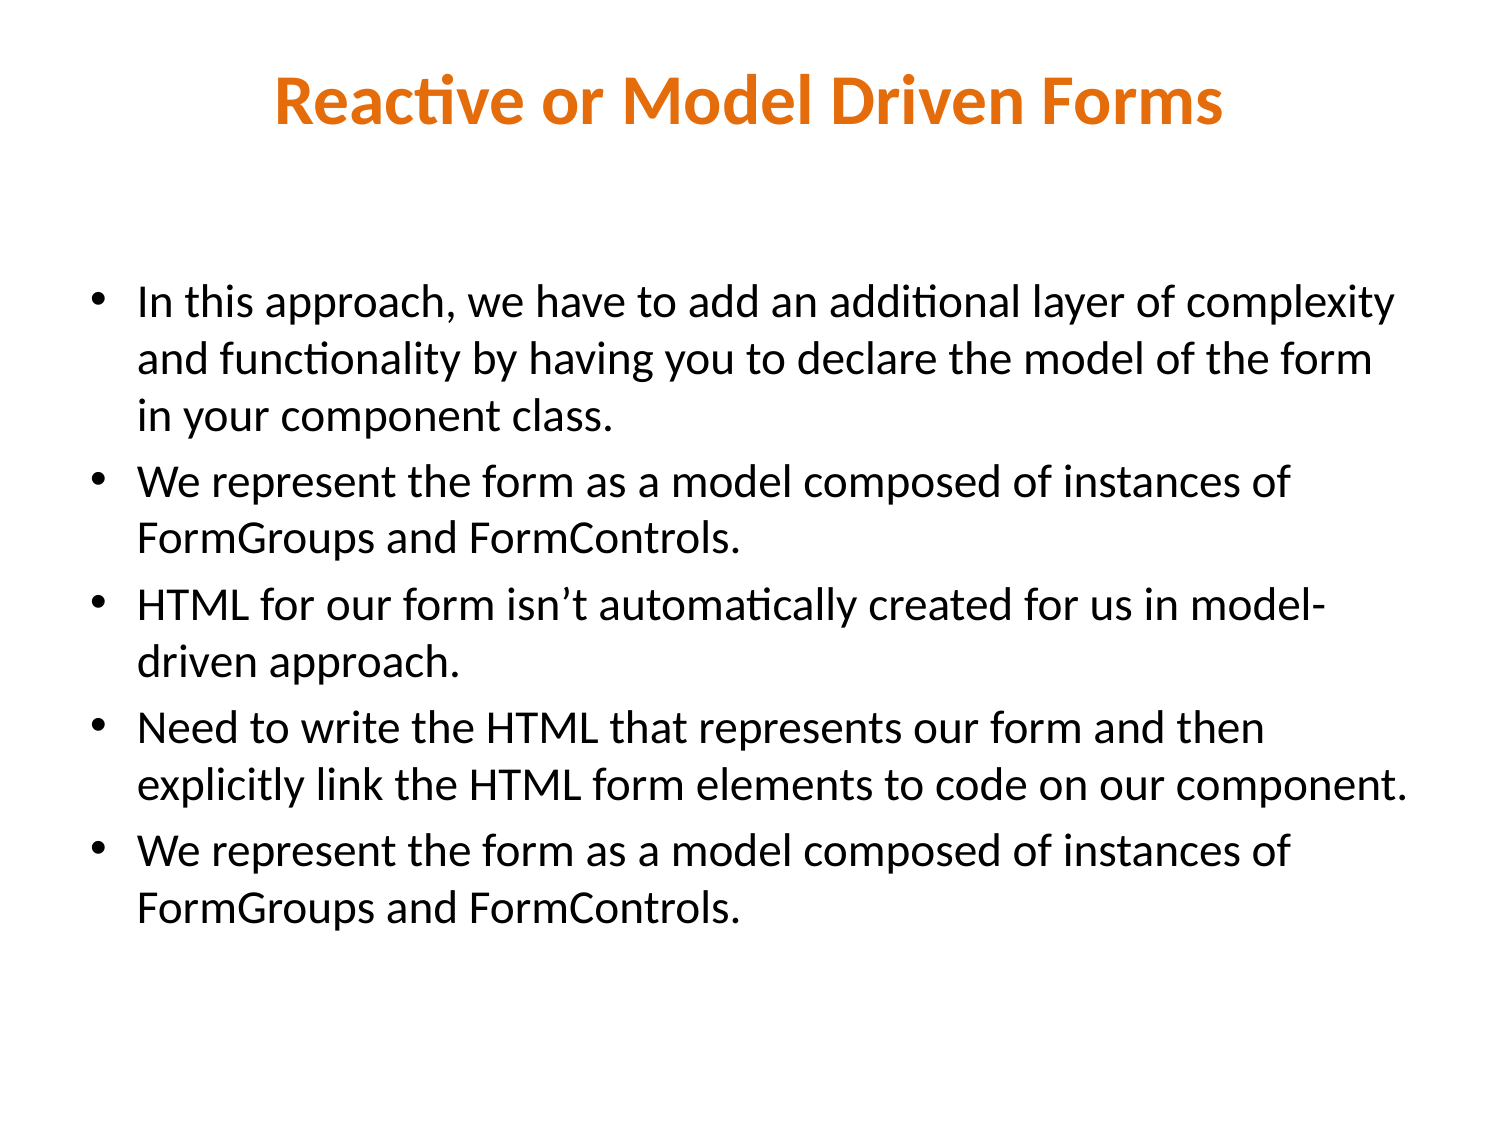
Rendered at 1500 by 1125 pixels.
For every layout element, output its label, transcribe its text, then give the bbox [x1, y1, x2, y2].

list In this approach, we have to add an additional layer of complexity and functionality by having you to declare the model of the form in your component class. We represent the form as a model composed of instances of FormGroups and FormControls. HTML for our form isn’t automatically created for us in model-driven approach. Need to write the HTML that represents our form and then explicitly link the HTML form elements to code on our component. We represent the form as a model composed of instances of FormGroups and FormControls. [75, 262, 1425, 1005]
title Reactive or Model Driven Forms [75, 45, 1425, 233]
